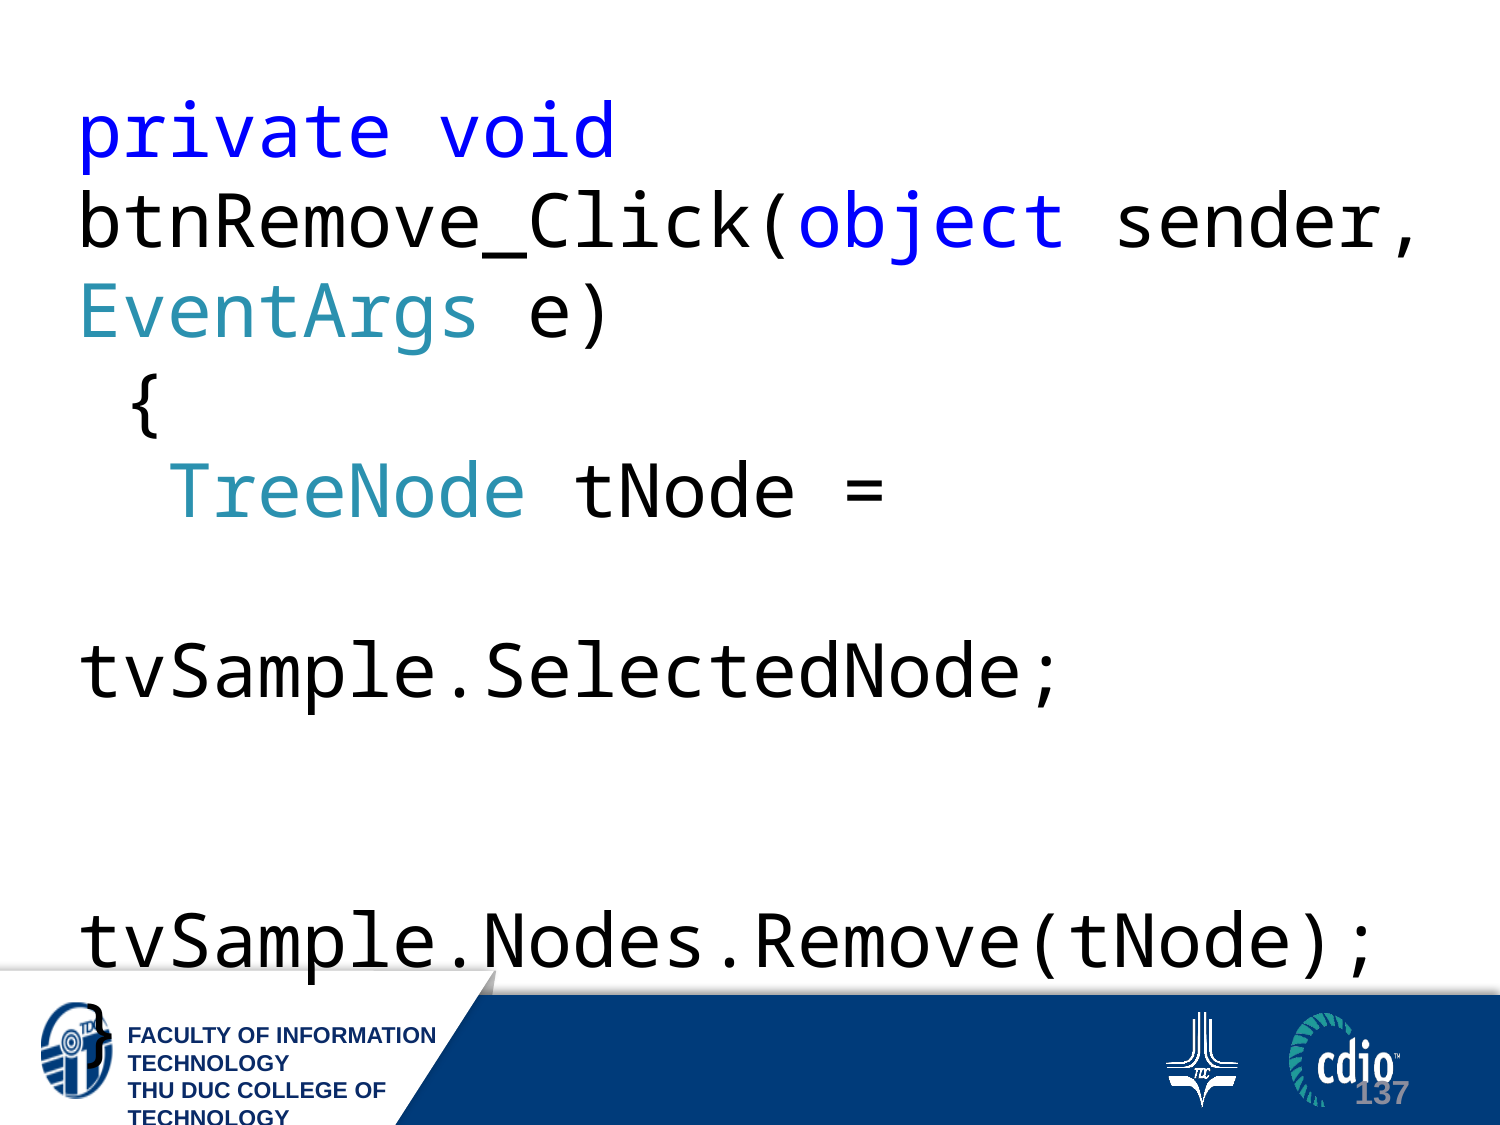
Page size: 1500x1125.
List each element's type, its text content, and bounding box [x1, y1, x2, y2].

picture [163, 1090, 170, 1096]
picture [318, 1090, 327, 1096]
picture [257, 1090, 266, 1096]
picture [202, 1090, 209, 1096]
text_box private void btnRemove_Click(object sender, EventArgs e) { TreeNode tNode = tvSample.SelectedNode; tvSample.Nodes.Remove(tNode); } [62, 74, 1450, 1080]
slide_number 137 [1074, 1060, 1425, 1121]
picture [41, 1001, 340, 1099]
